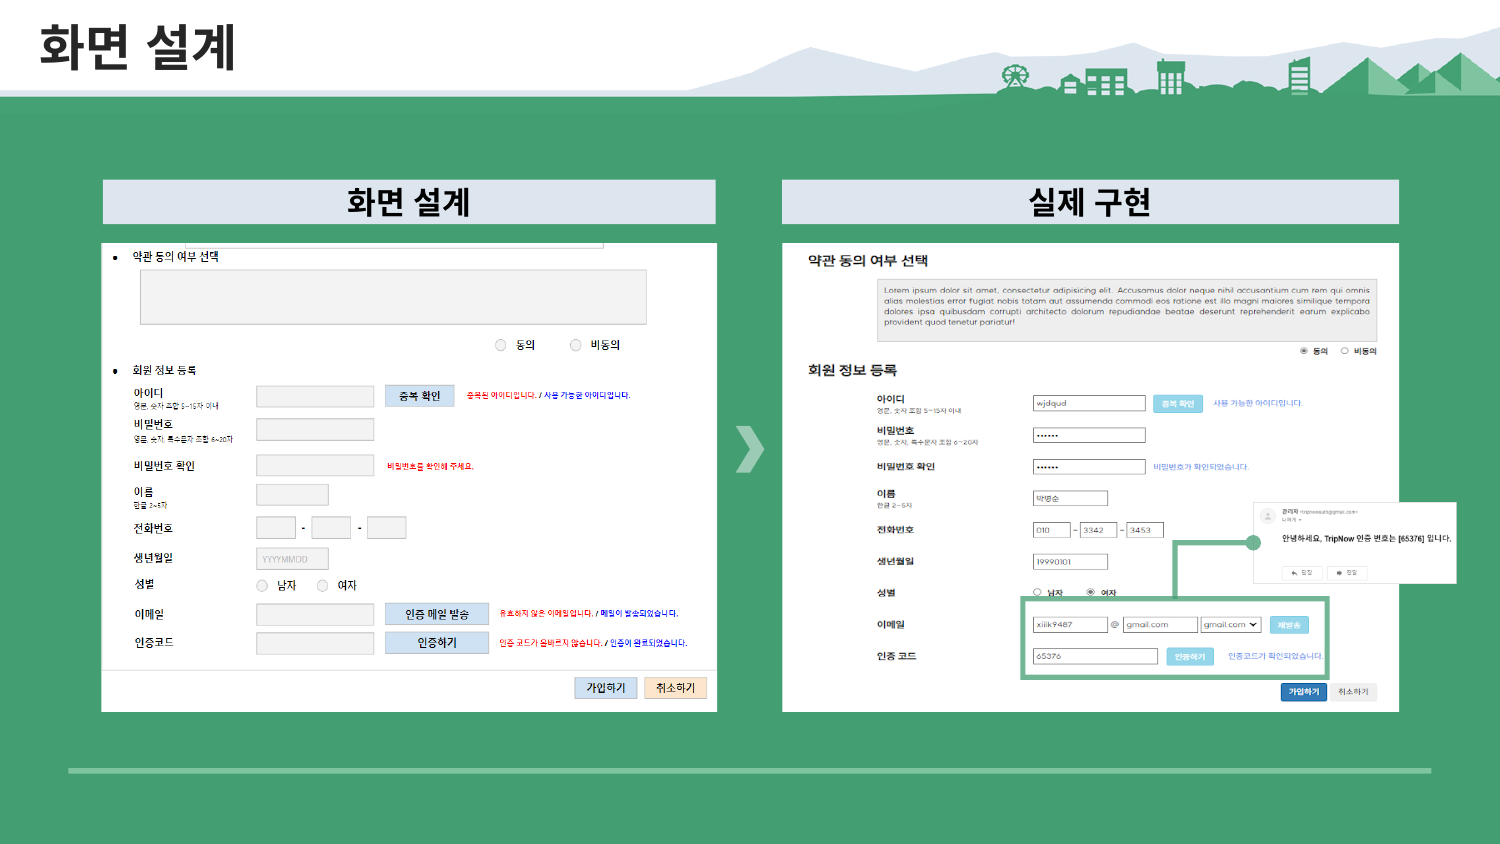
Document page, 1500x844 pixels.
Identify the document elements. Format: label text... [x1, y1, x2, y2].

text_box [68, 179, 1432, 774]
picture [0, 0, 1500, 844]
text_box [1186, 531, 1243, 610]
list 화면 설계 [26, 17, 1468, 96]
